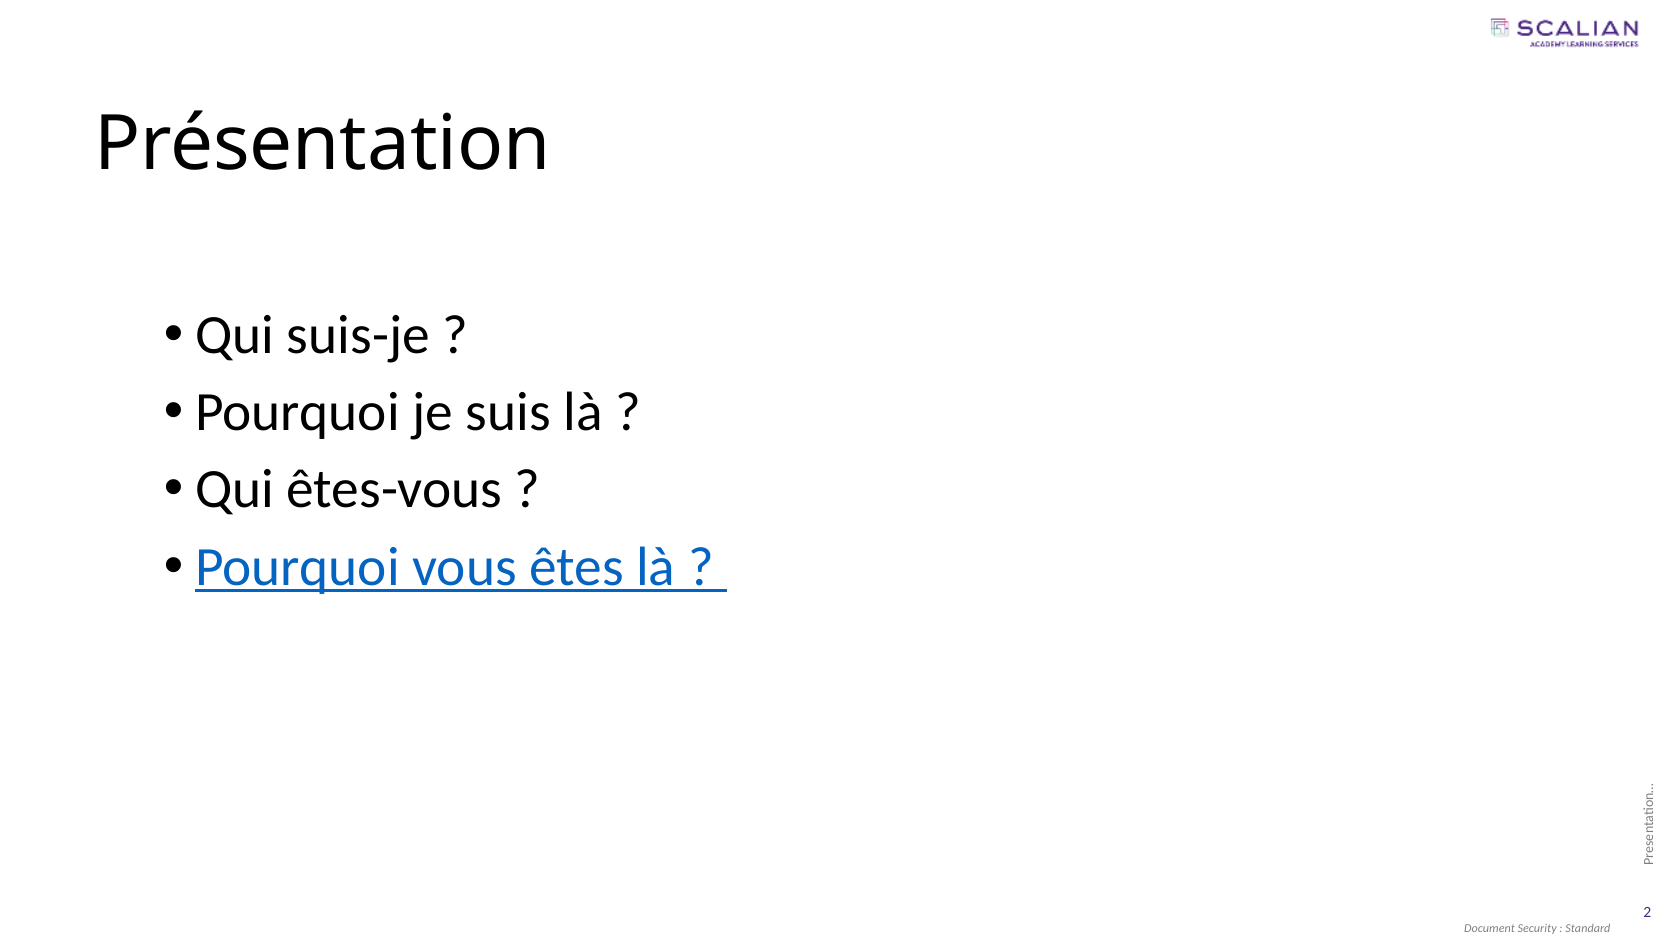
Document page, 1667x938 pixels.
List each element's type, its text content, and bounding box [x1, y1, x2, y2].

title Présentation [79, 95, 1588, 189]
picture [1482, 8, 1648, 56]
list Qui suis-je ? Pourquoi je suis là ? Qui êtes-vous ? Pourquoi vous êtes là ? [149, 298, 1588, 801]
